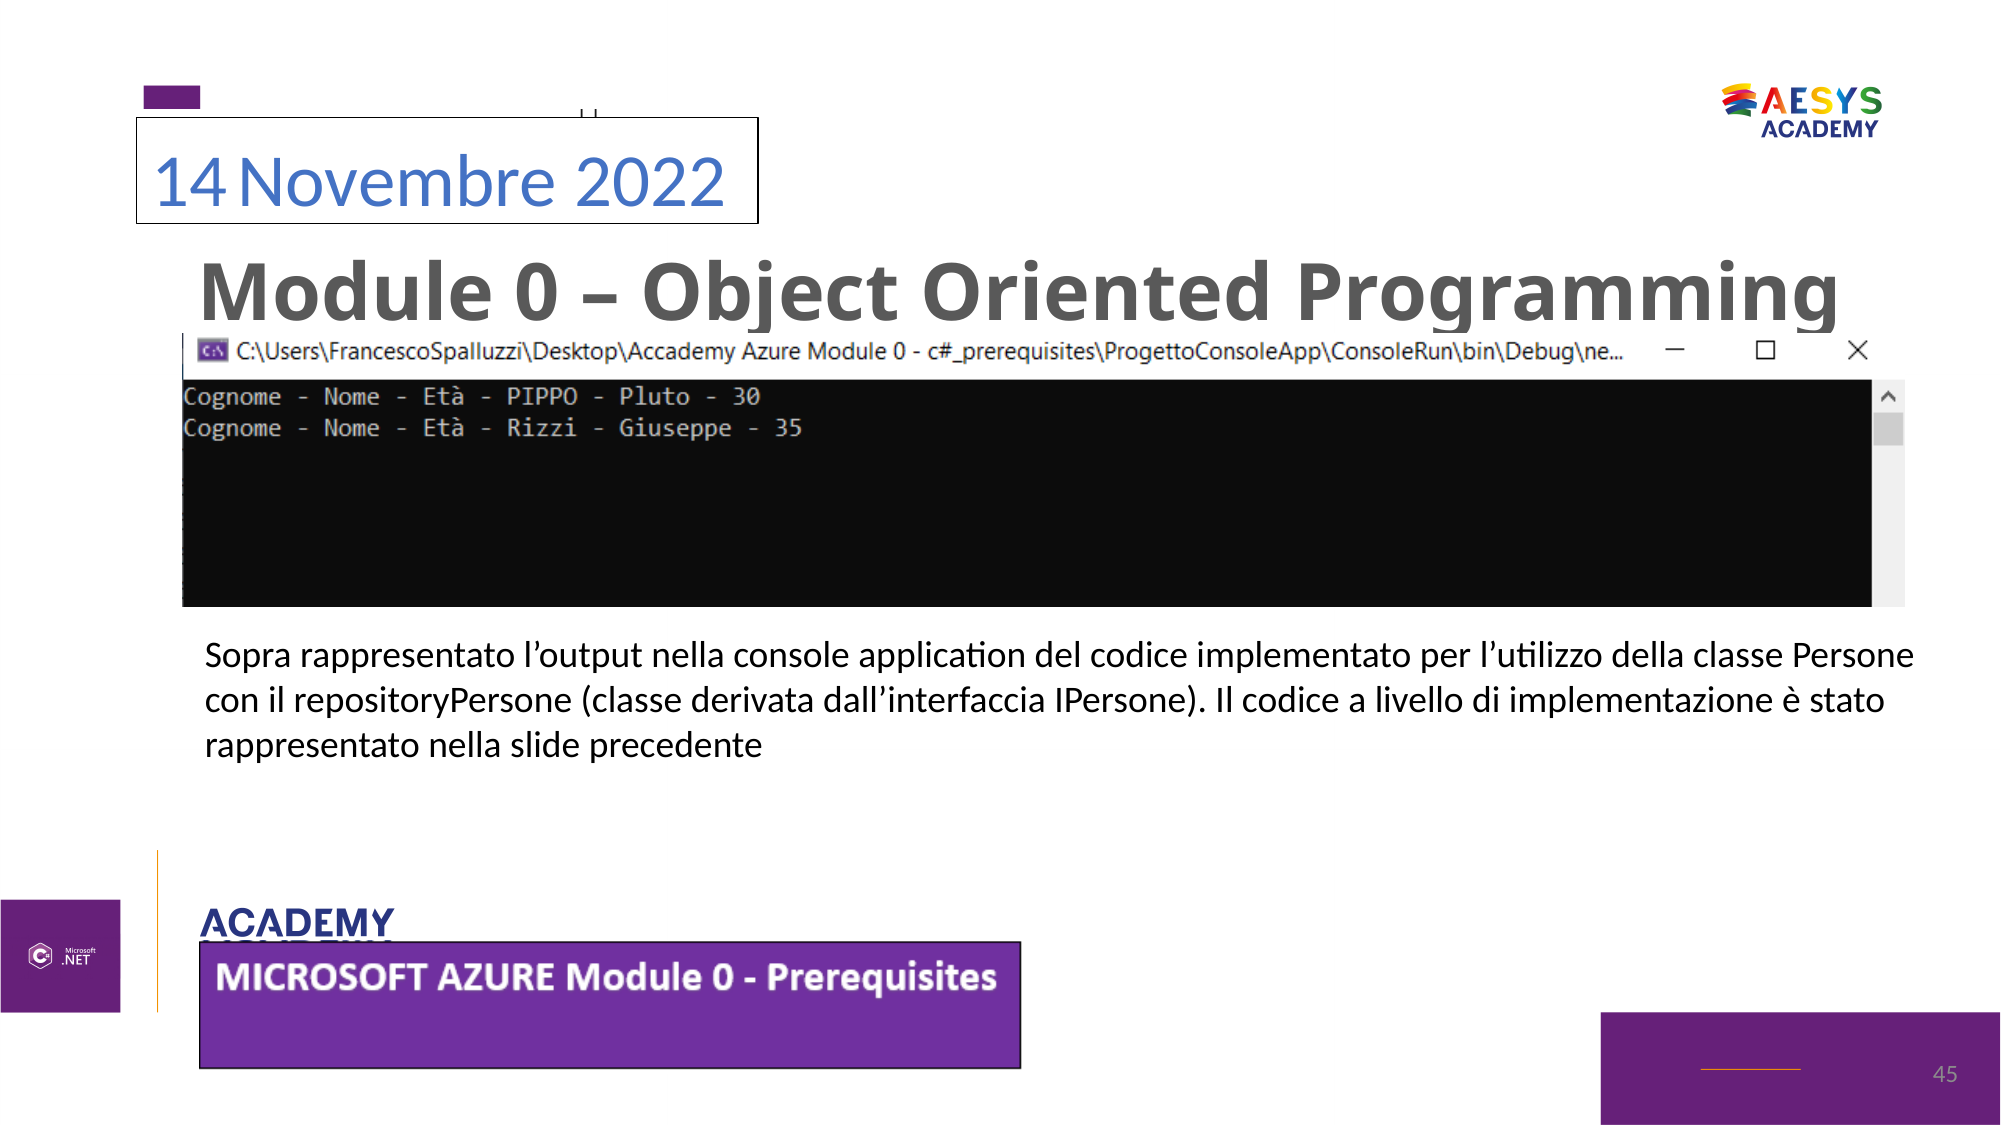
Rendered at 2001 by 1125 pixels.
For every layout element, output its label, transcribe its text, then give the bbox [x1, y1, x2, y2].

picture [0, 0, 2001, 1125]
slide_number 45 [1412, 1042, 1974, 1102]
text_box Sopra rappresentato l’output nella console application del codice implementato per l’utilizzo della classe Persone con il repositoryPersone (classe derivata dall’interfaccia IPersone). Il codice a livello di implementazione è stato rappresentato nella slide precedente [190, 622, 1932, 773]
text_box Module 0 – Object Oriented Programming Fundamentals [182, 233, 1943, 439]
text_box 14 Novembre 2022 [136, 117, 758, 224]
